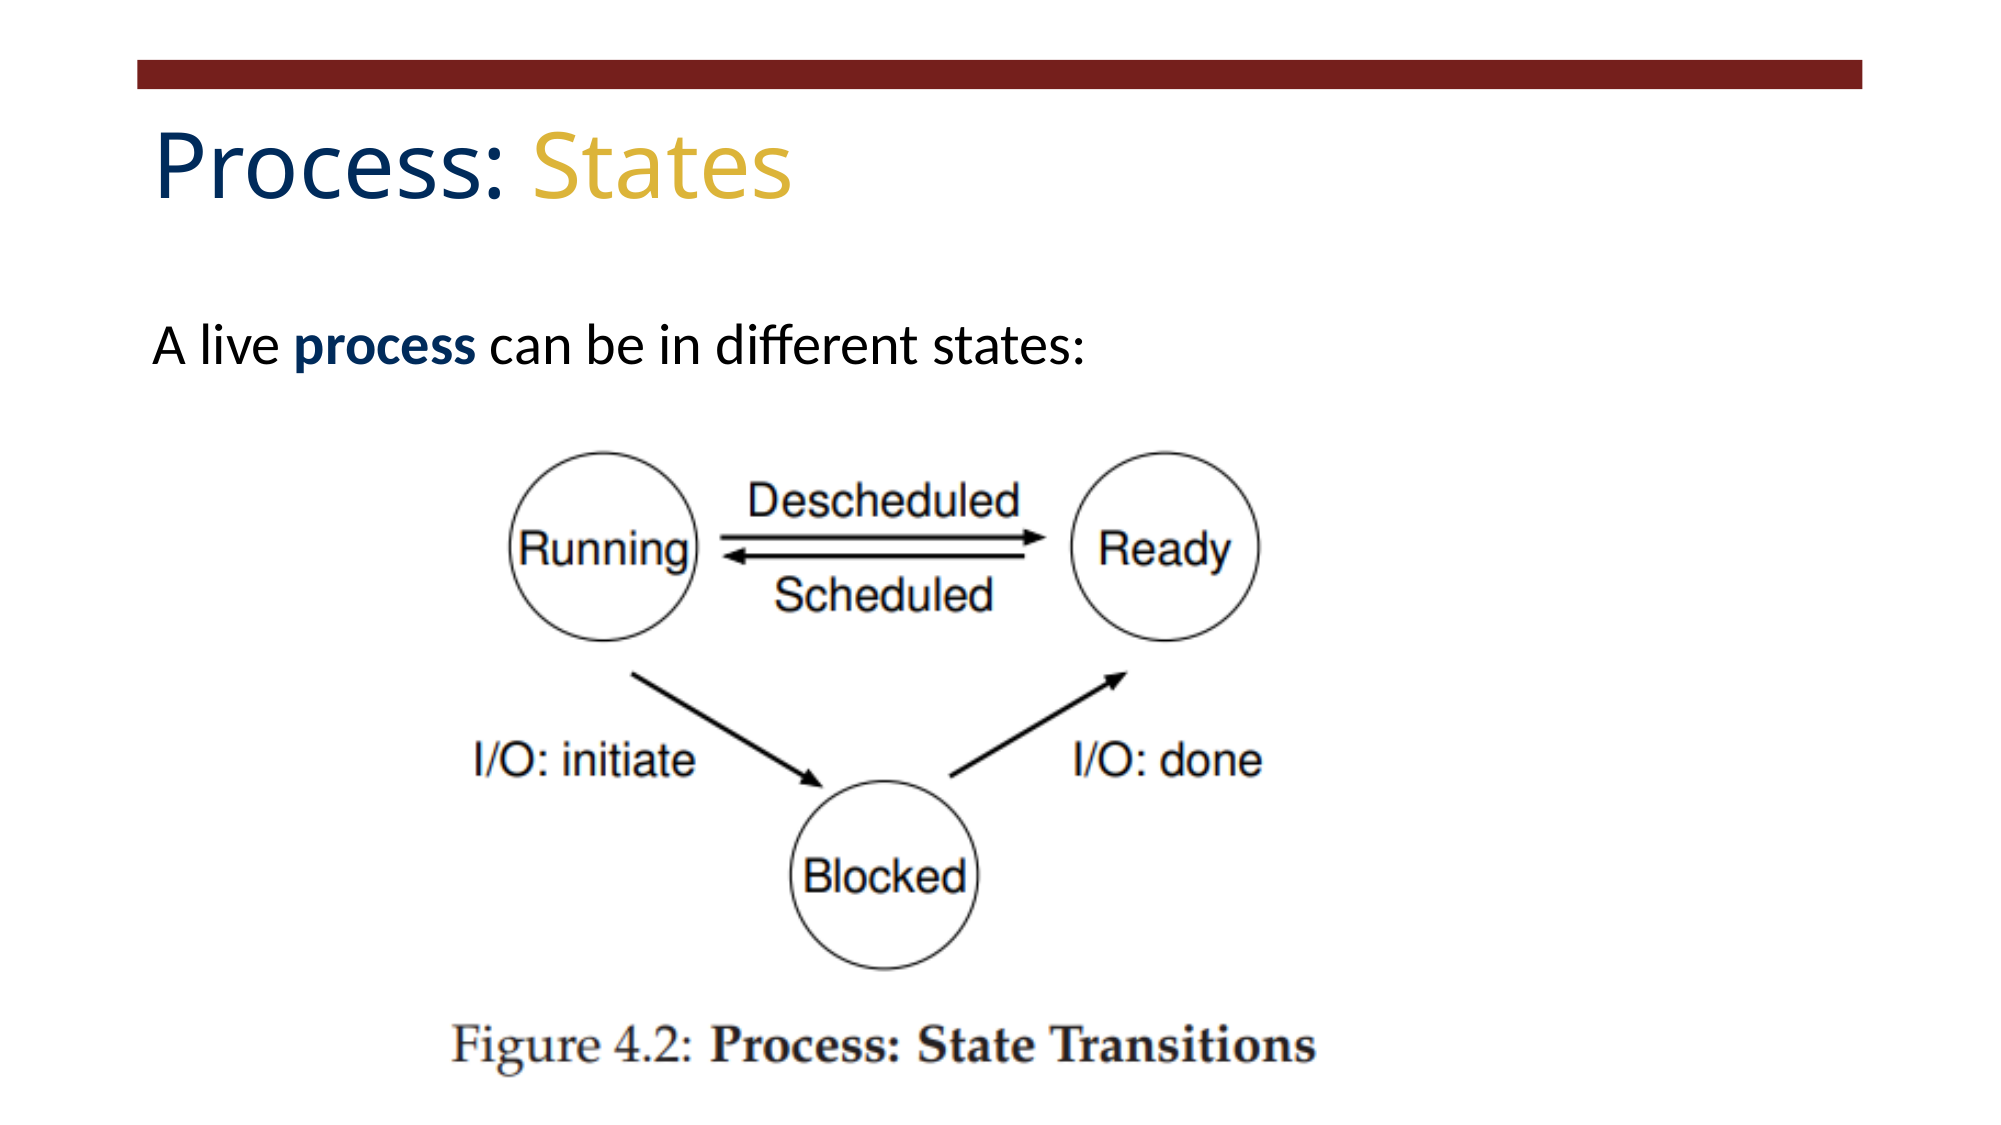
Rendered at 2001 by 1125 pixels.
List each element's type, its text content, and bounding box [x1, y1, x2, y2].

title Process: States [137, 59, 1863, 278]
picture [334, 396, 1453, 1106]
list A live process can be in different states: [137, 299, 1863, 1103]
